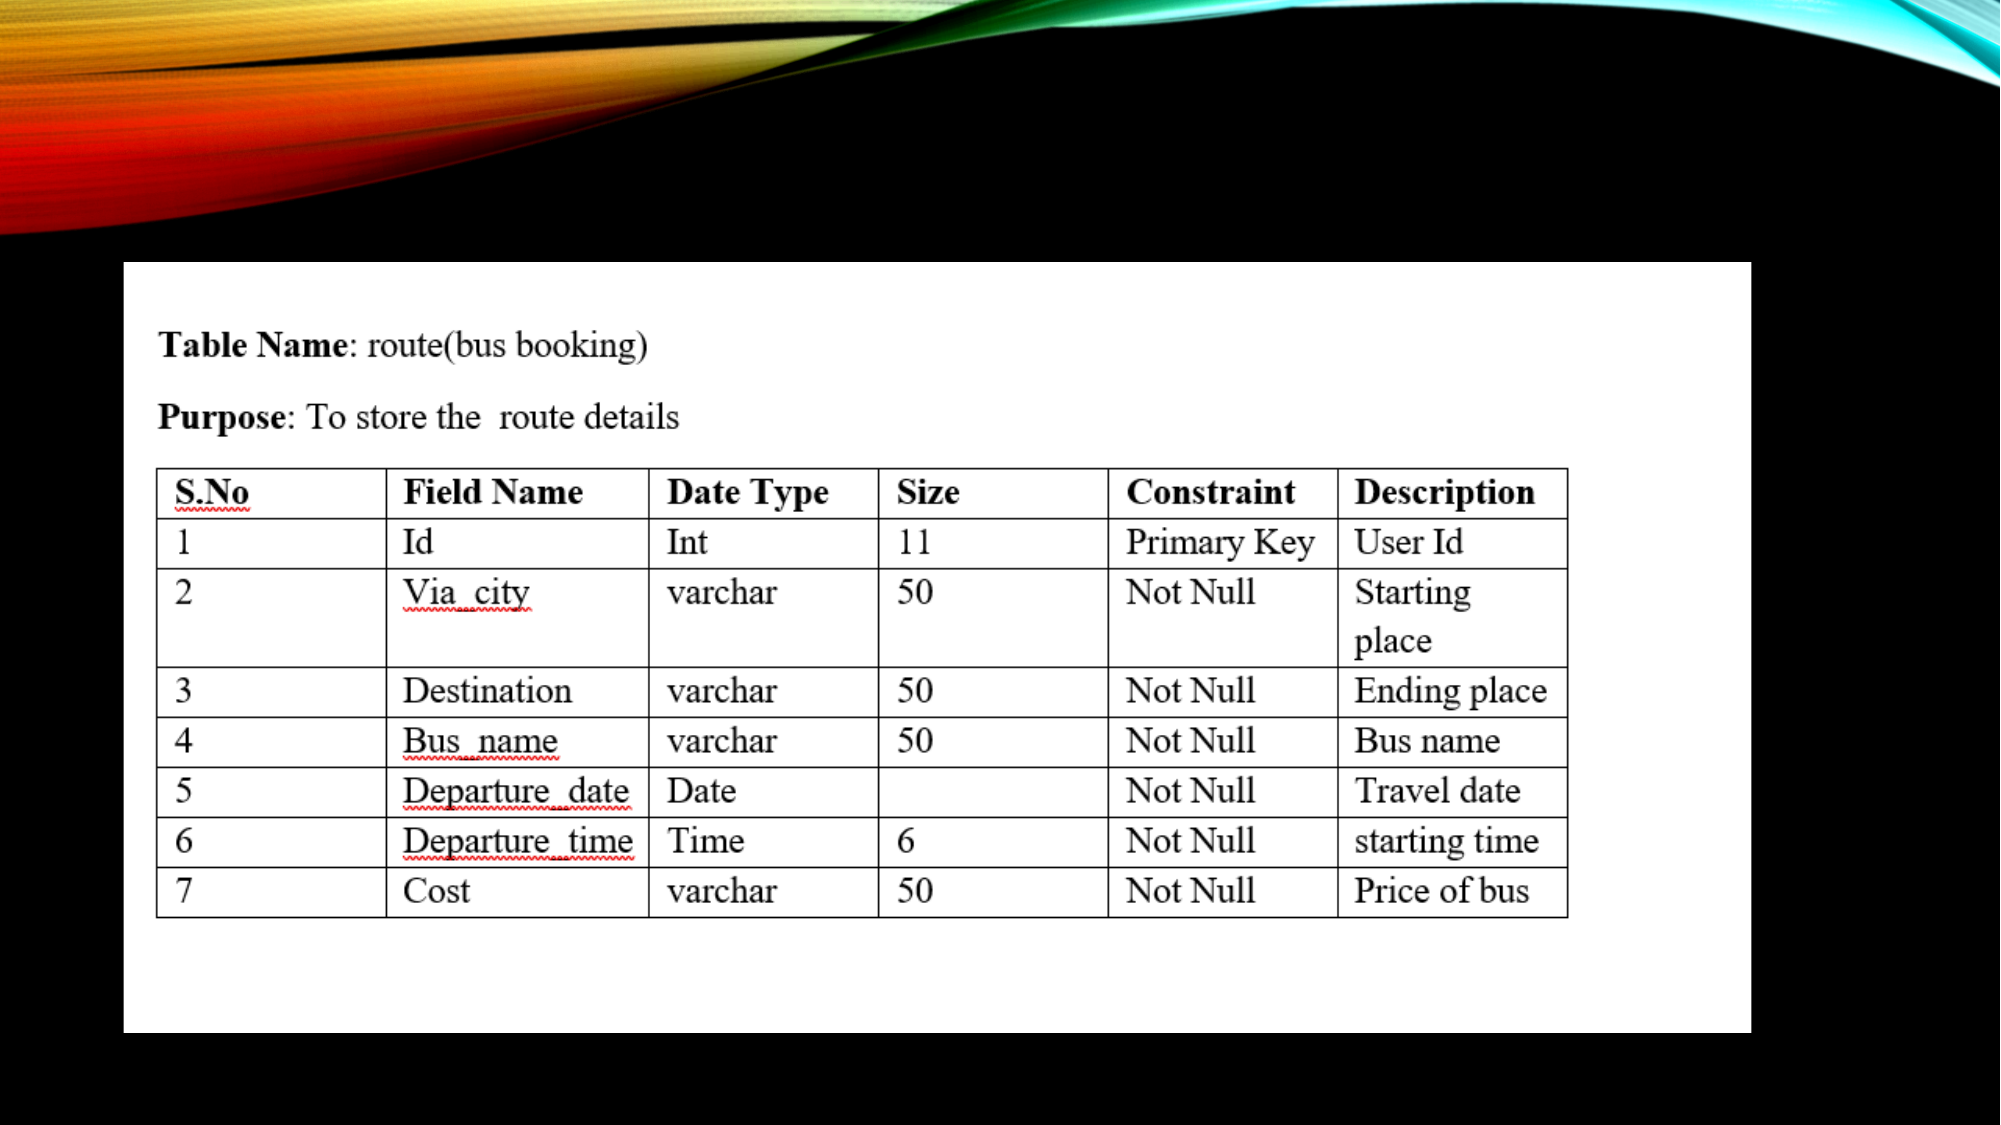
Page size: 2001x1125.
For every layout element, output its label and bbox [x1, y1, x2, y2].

picture [123, 262, 1752, 1033]
picture [0, 0, 2000, 237]
